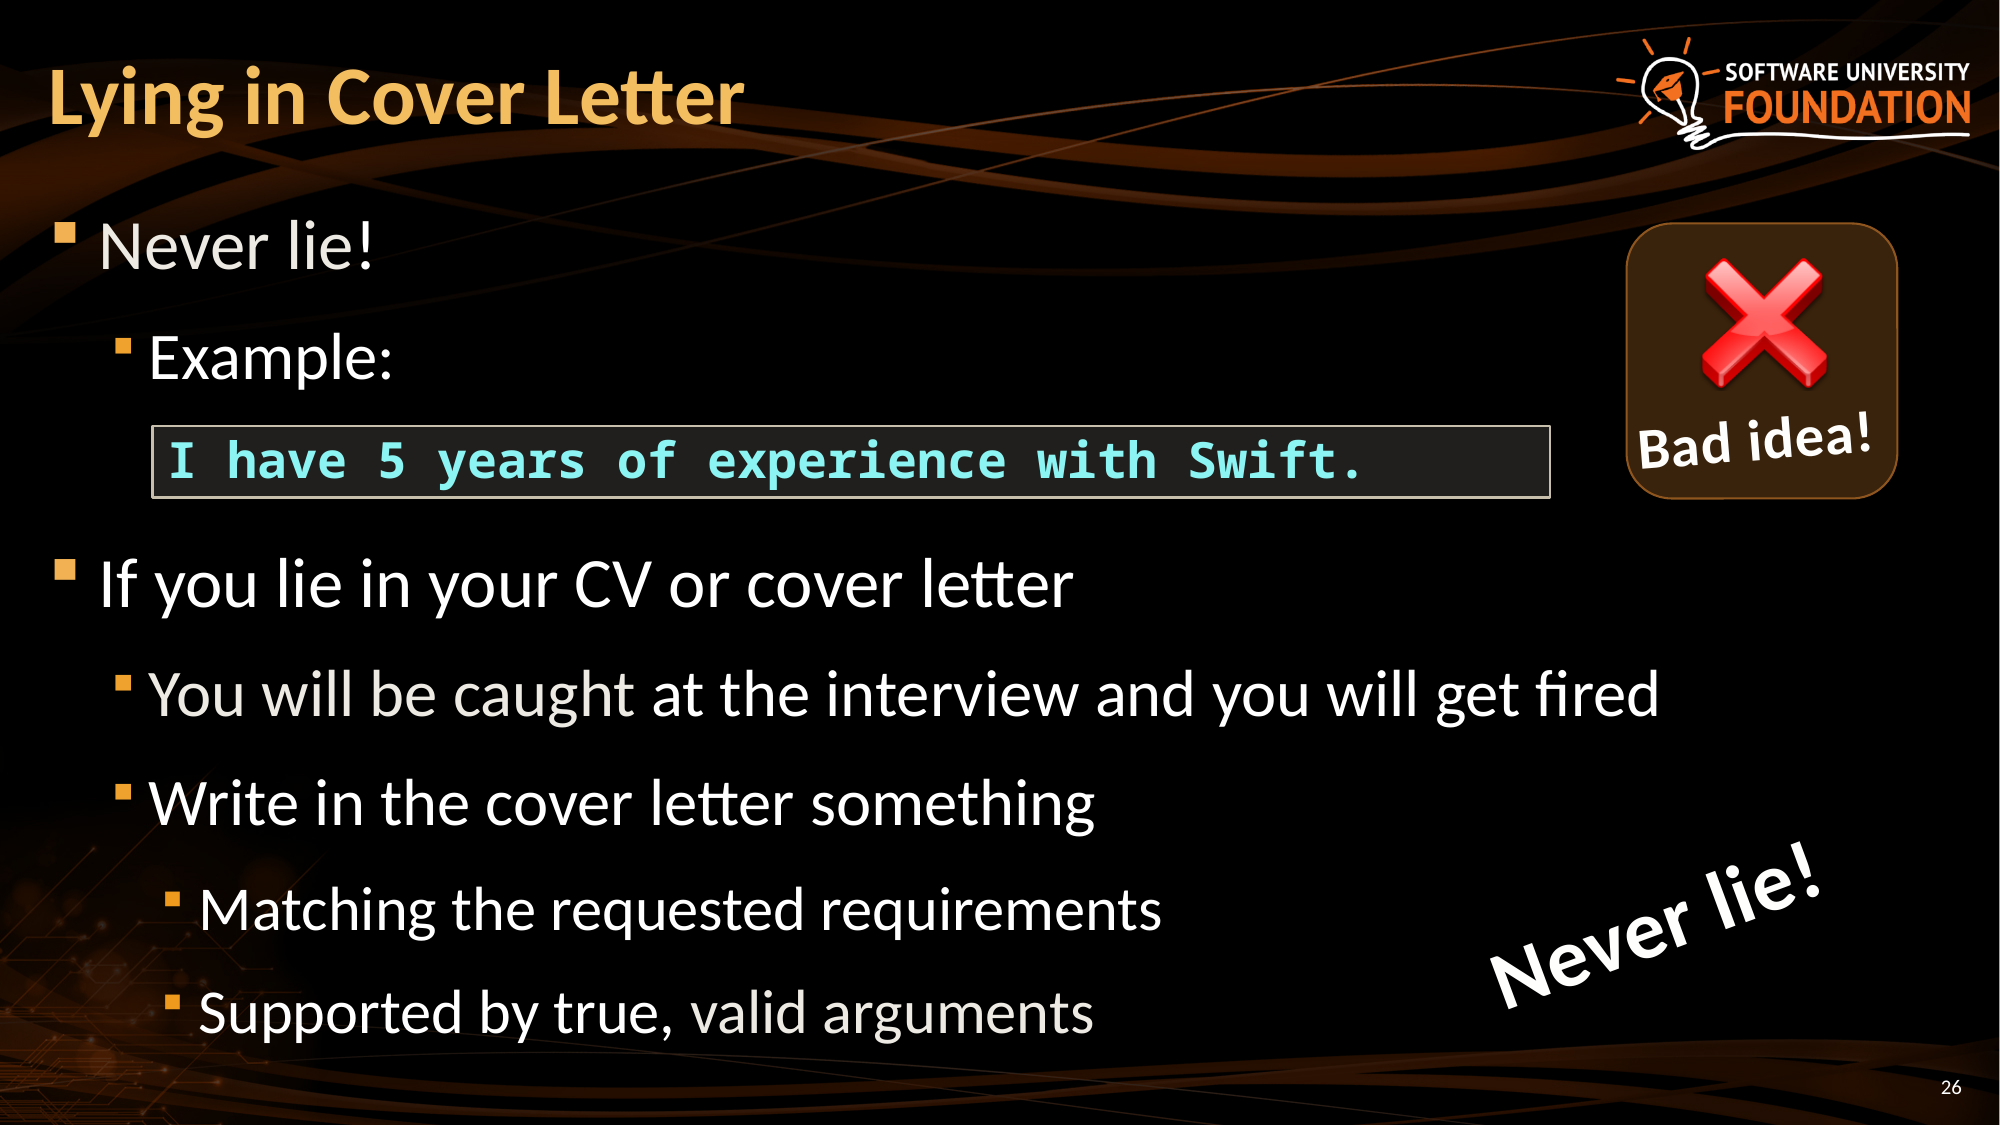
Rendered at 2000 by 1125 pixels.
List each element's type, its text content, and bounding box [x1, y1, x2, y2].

title Lying in Cover Letter [30, 6, 1602, 189]
picture [0, 0, 2000, 1125]
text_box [1617, 223, 1898, 499]
text_box Never lie! [1459, 802, 1850, 1040]
list Never lie! Example: If you lie in your CV or cover letter You will be caught at the interview and you will get fired Write in the cover letter something Matching the requested requirements Supported by true, valid arguments [31, 188, 1968, 1103]
text_box I have 5 years of experience with Swift. [152, 425, 1550, 498]
